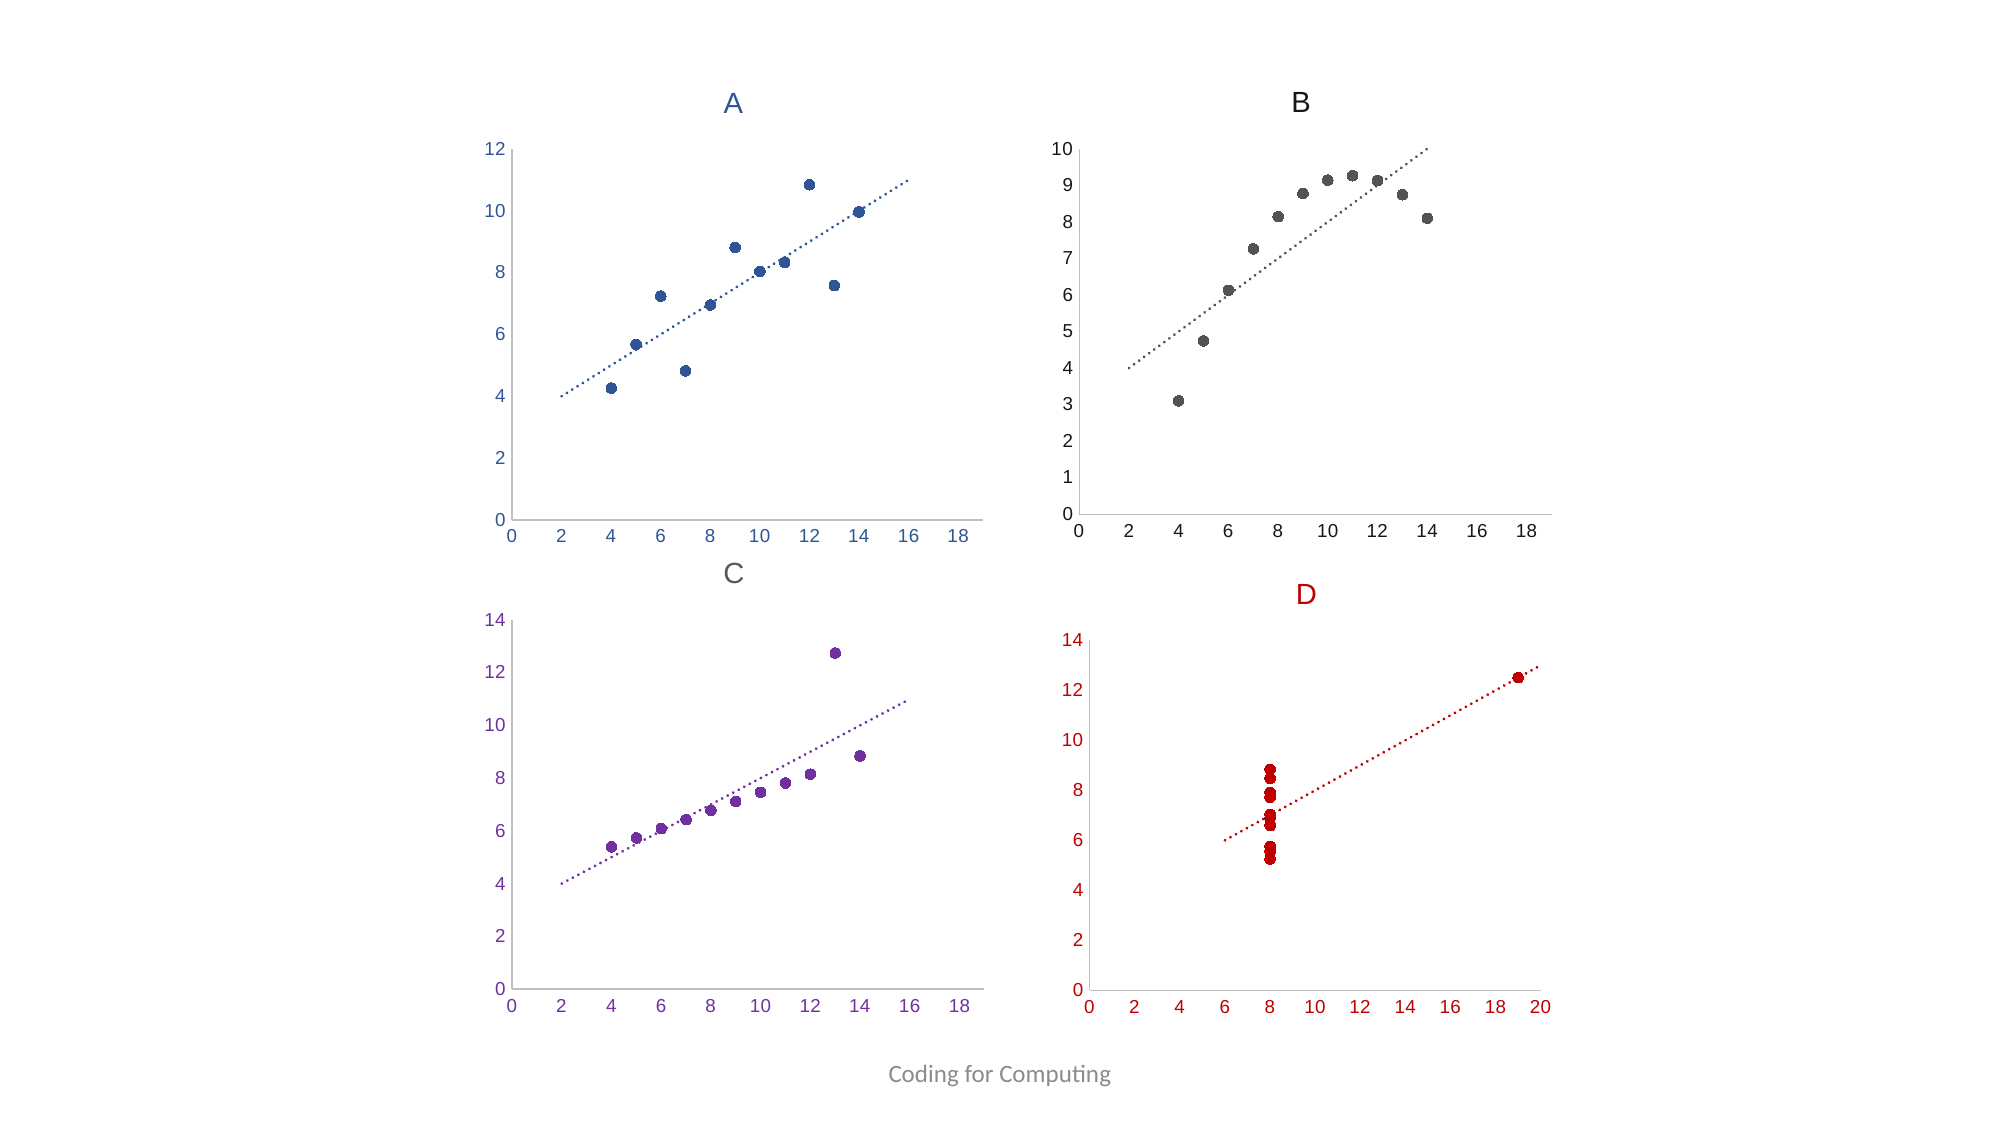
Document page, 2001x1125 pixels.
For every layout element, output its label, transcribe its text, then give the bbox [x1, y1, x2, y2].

chart [473, 59, 995, 1027]
chart [1040, 59, 1562, 1028]
footer Coding for Computing [662, 1042, 1338, 1103]
